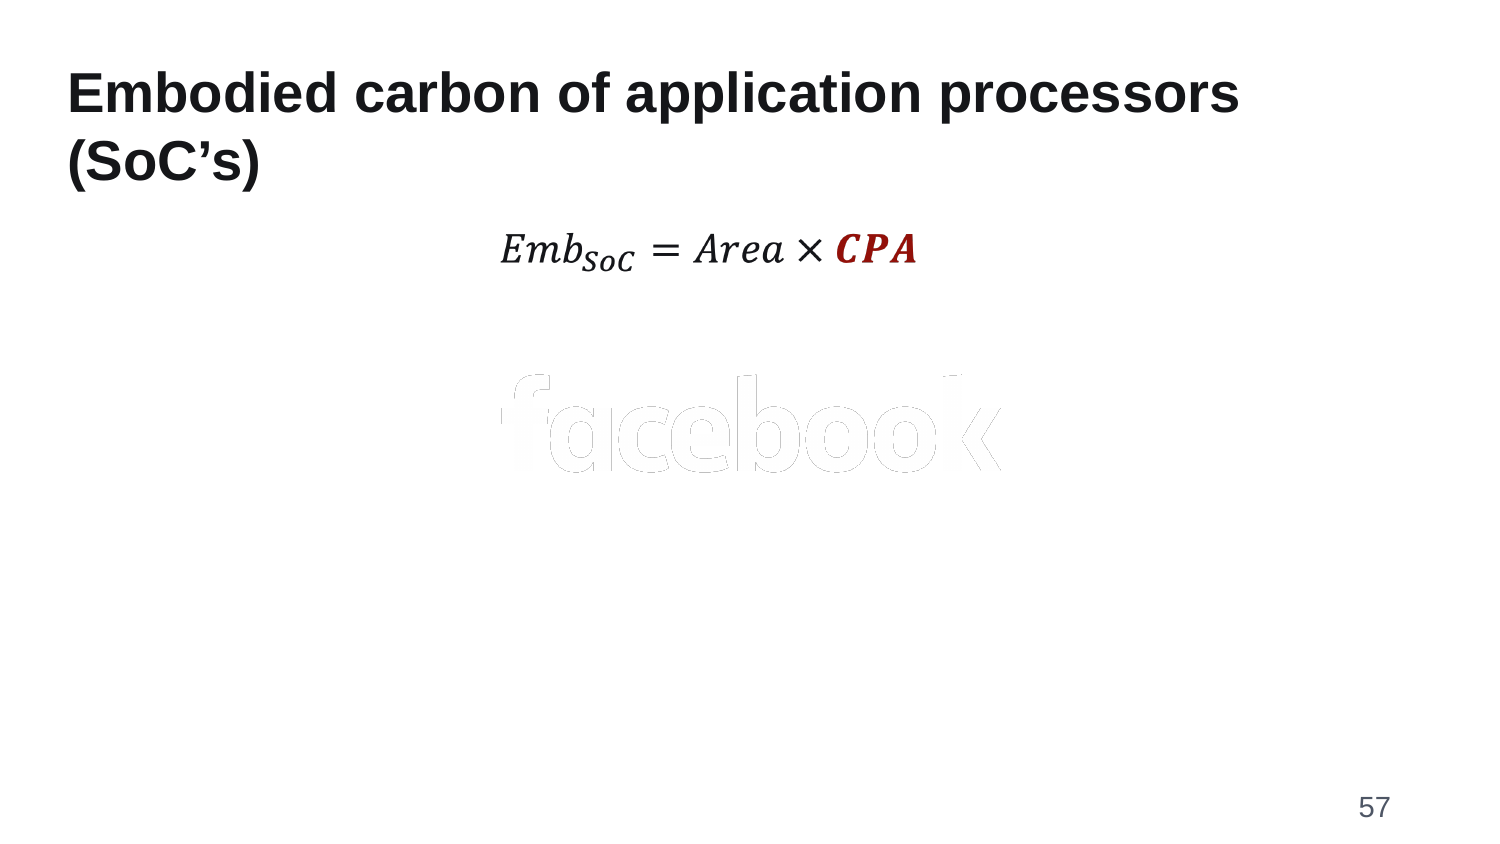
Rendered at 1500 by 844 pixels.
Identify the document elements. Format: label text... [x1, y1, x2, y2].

text_box Embodied carbon of application processors (SoC’s) [61, 53, 1415, 149]
picture [439, 312, 1061, 532]
text_box [499, 220, 979, 277]
slide_number 57 [1059, 782, 1397, 827]
